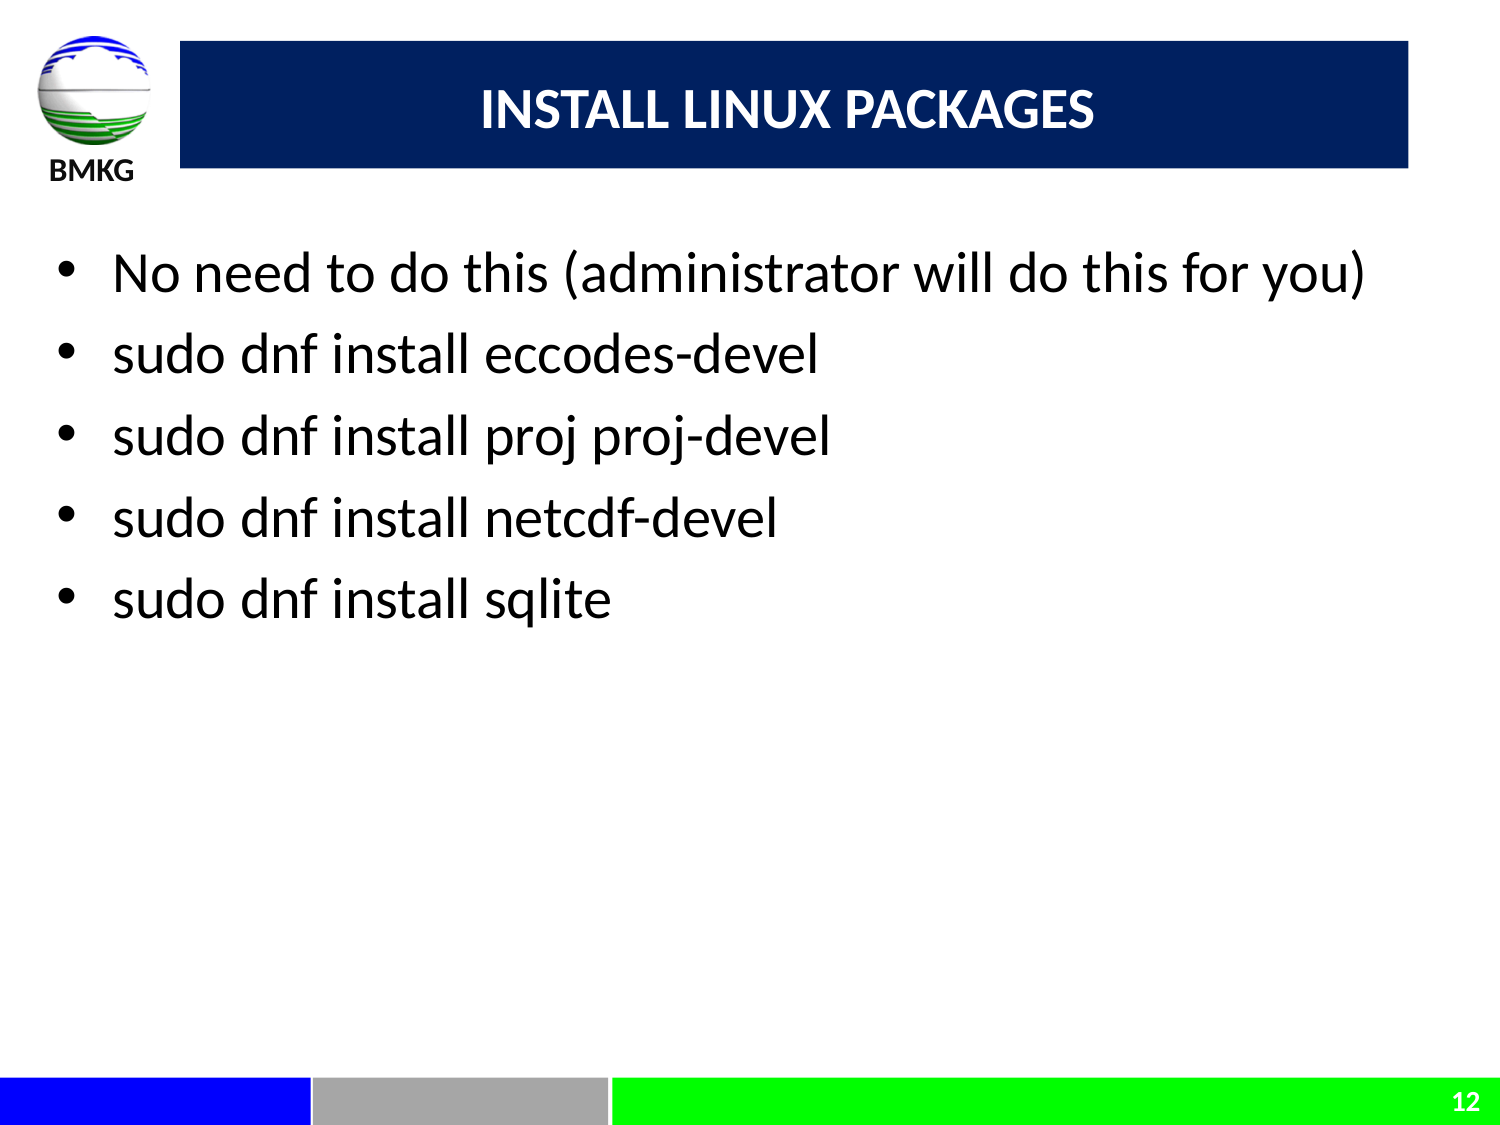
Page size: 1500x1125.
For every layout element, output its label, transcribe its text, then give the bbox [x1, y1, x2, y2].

list No need to do this (administrator will do this for you) sudo dnf install eccodes-devel sudo dnf install proj proj-devel sudo dnf install netcdf-devel sudo dnf install sqlite [41, 226, 1459, 1047]
title Install linux packages [180, 40, 1409, 169]
picture [37, 36, 151, 145]
